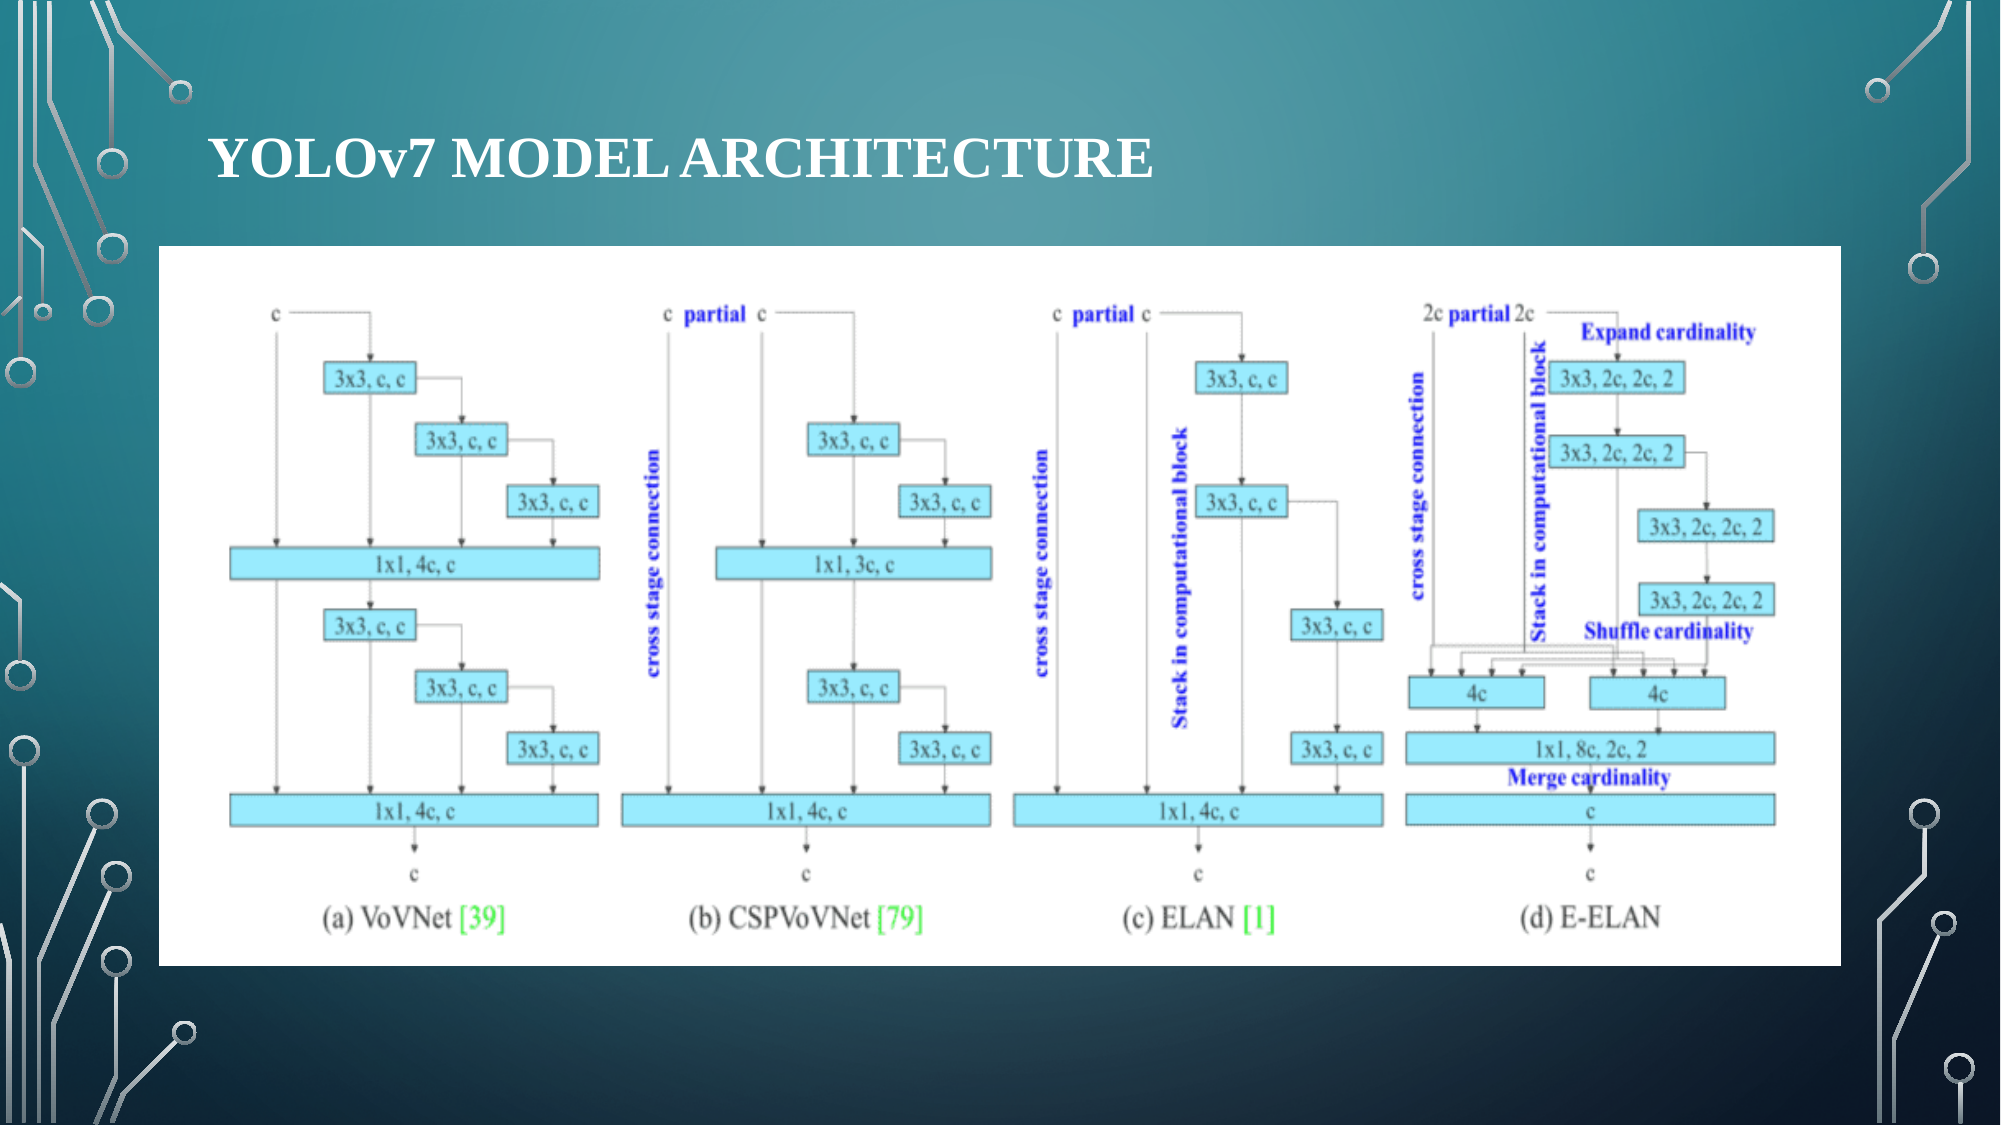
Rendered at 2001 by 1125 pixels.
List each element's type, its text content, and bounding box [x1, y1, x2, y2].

picture [159, 246, 1841, 966]
text_box YOLOv7 MODEL ARCHITECTURE [192, 111, 1170, 197]
